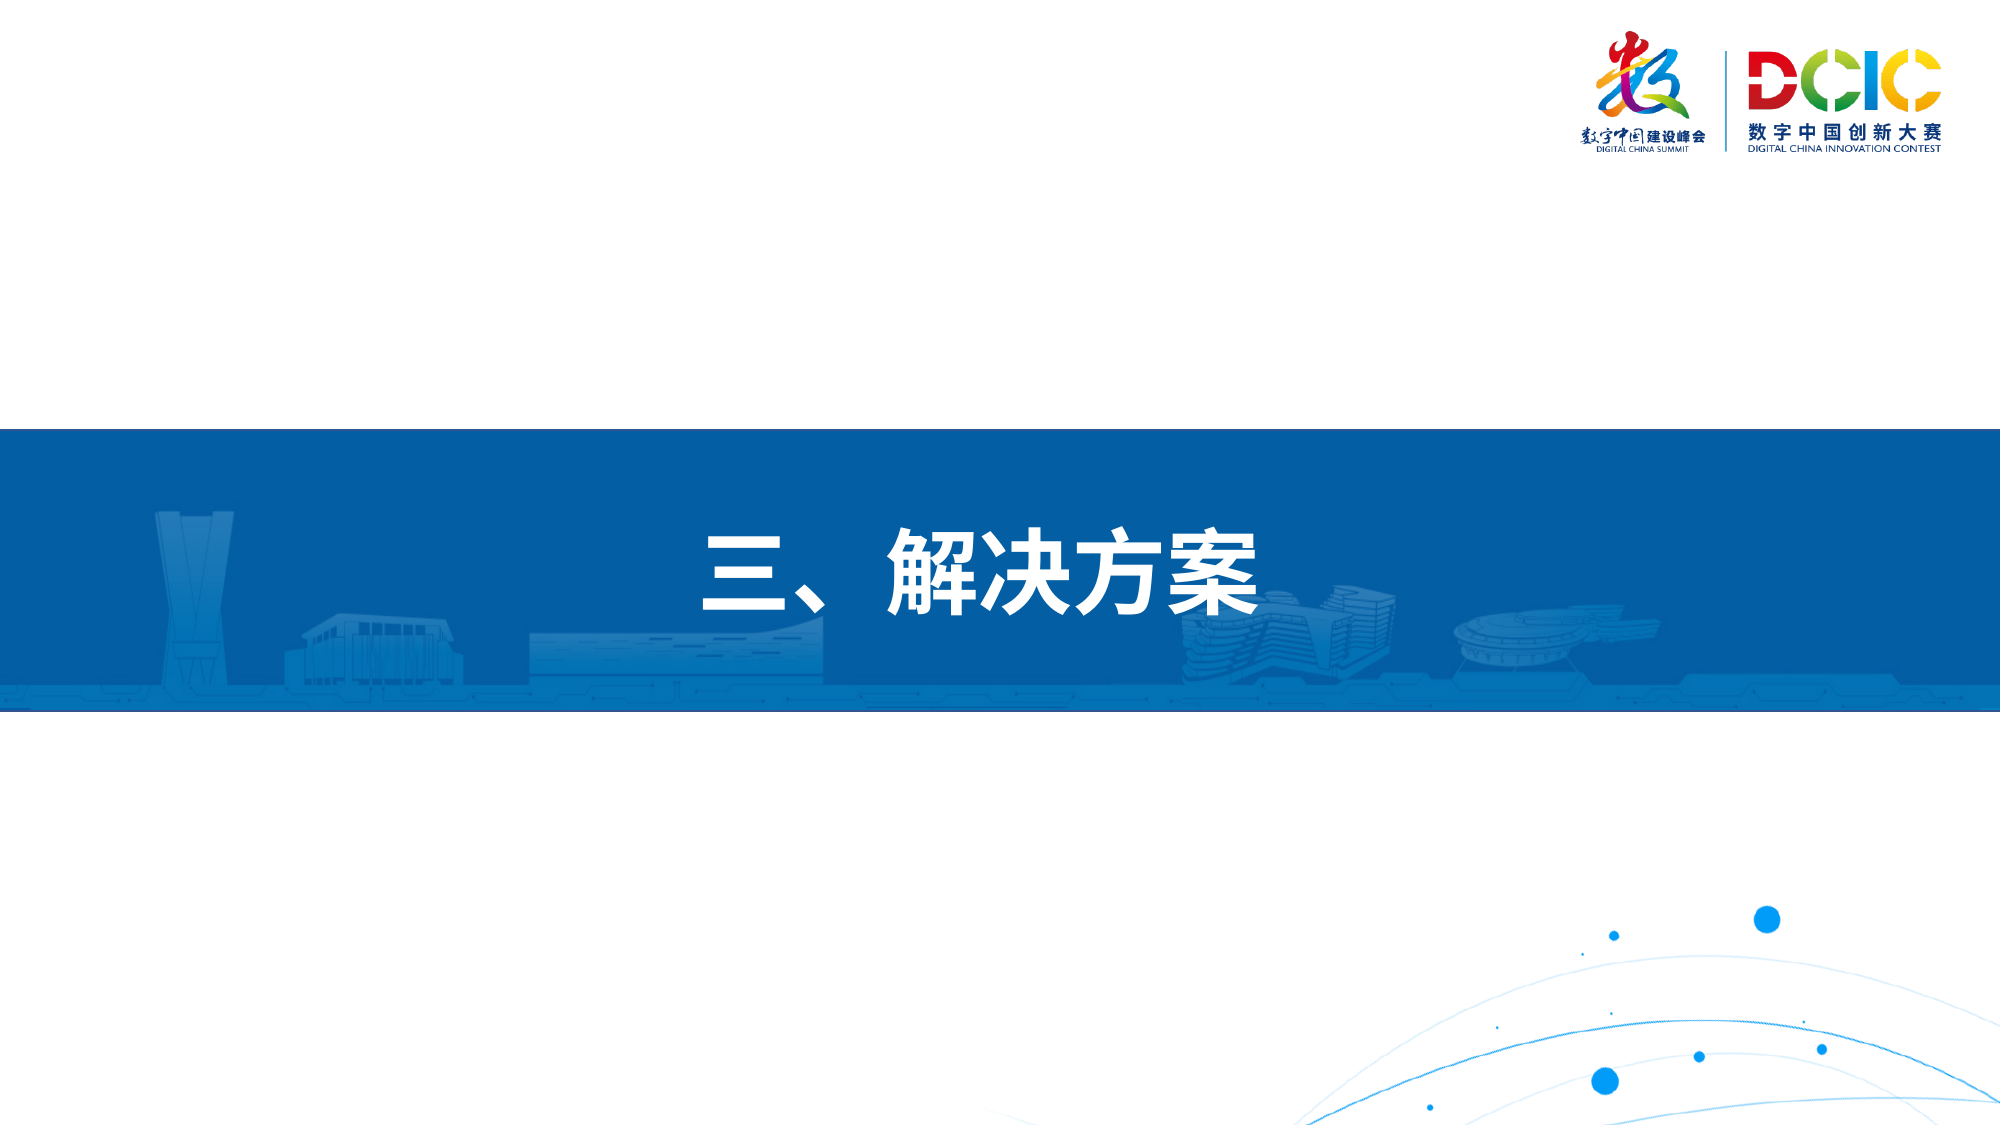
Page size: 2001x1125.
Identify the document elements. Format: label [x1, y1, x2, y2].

picture [0, 431, 2000, 712]
picture [936, 904, 2000, 1125]
picture [1580, 31, 1941, 152]
